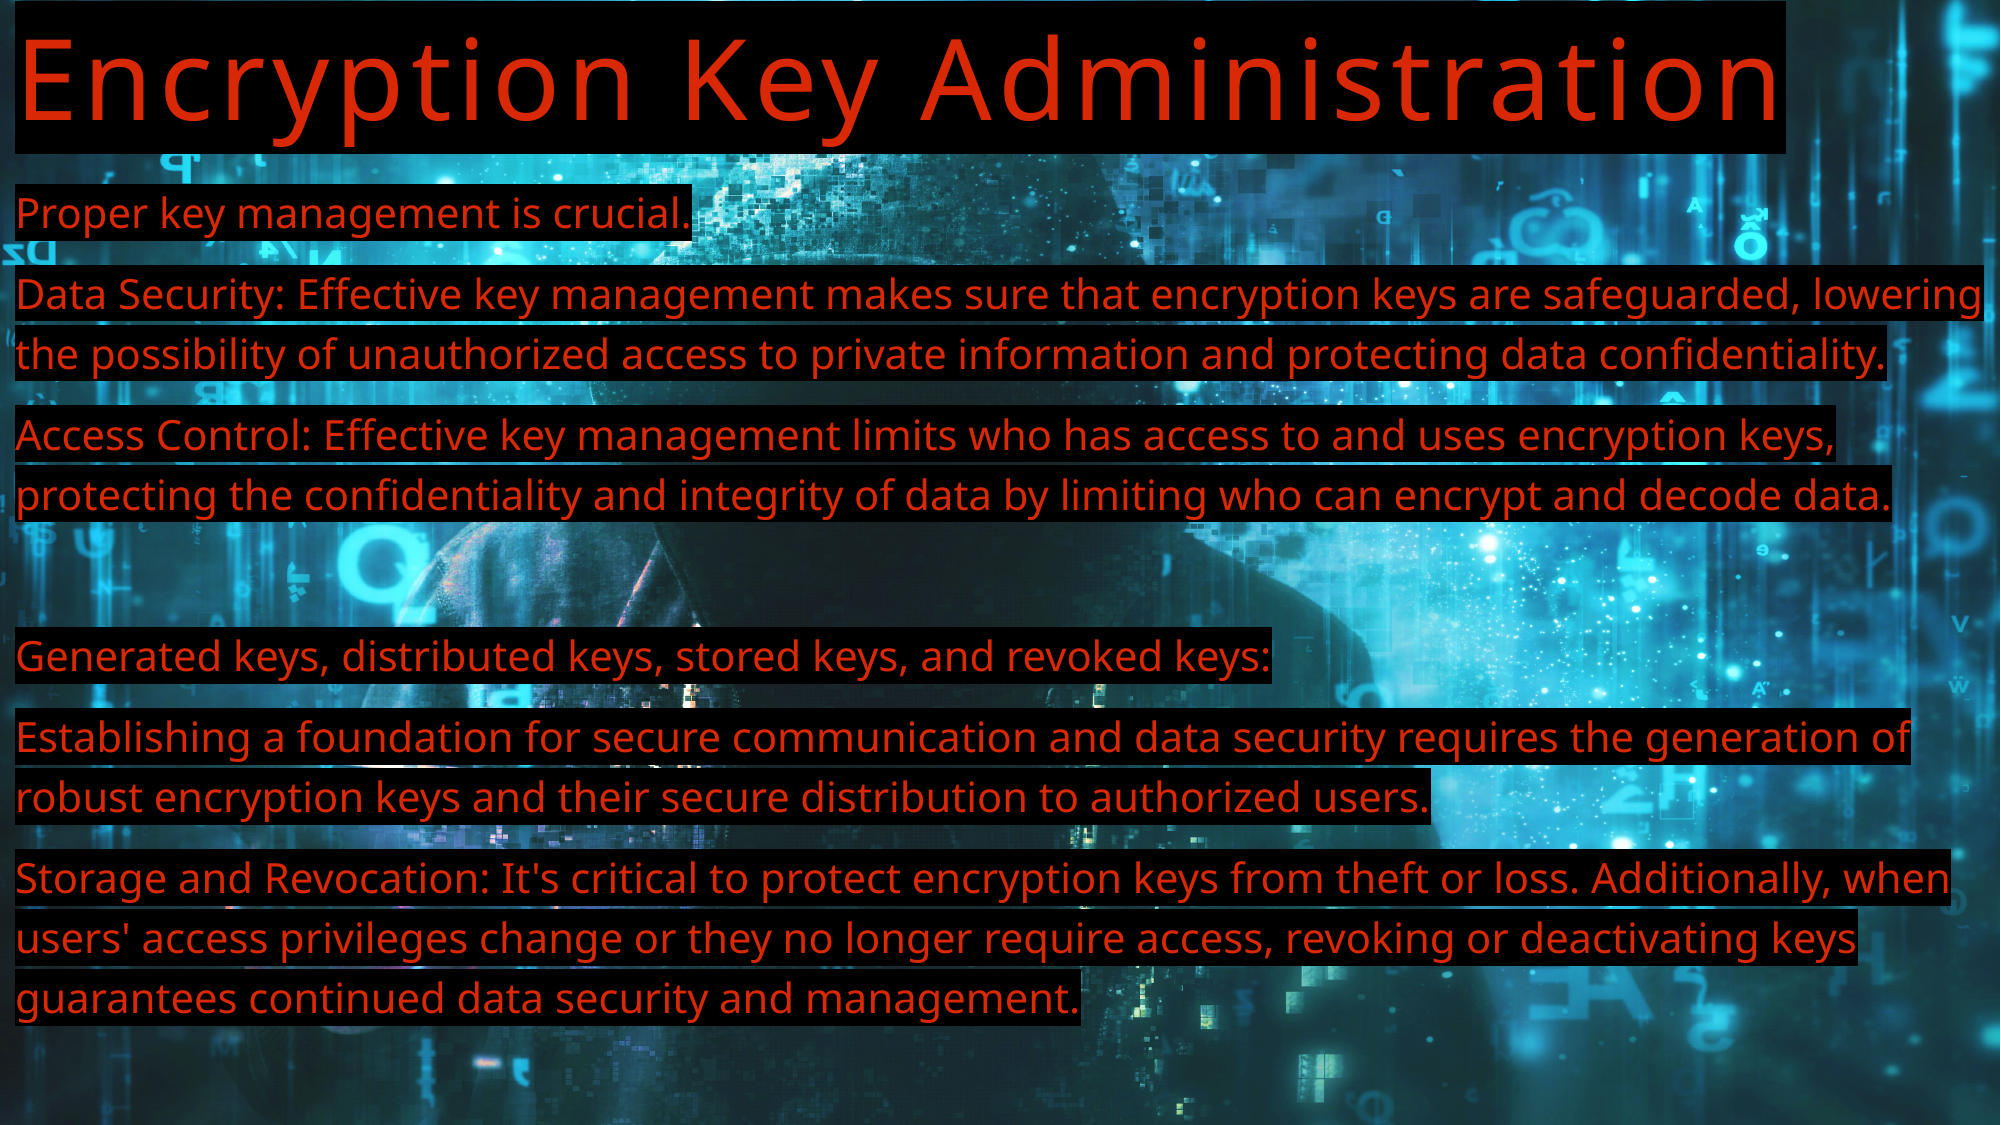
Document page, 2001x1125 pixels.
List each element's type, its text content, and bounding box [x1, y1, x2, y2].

list Proper key management is crucial. Data Security: Effective key management makes sure that encryption keys are safeguarded, lowering the possibility of unauthorized access to private information and protecting data confidentiality. Access Control: Effective key management limits who has access to and uses encryption keys, protecting the confidentiality and integrity of data by limiting who can encrypt and decode data. Generated keys, distributed keys, stored keys, and revoked keys: Establishing a foundation for secure communication and data security requires the generation of robust encryption keys and their secure distribution to authorized users. Storage and Revocation: It's critical to protect encryption keys from theft or loss. Additionally, when users' access privileges change or they no longer require access, revoking or deactivating keys guarantees continued data security and management. [0, 169, 2000, 1035]
title Encryption Key Administration [0, 0, 2000, 169]
